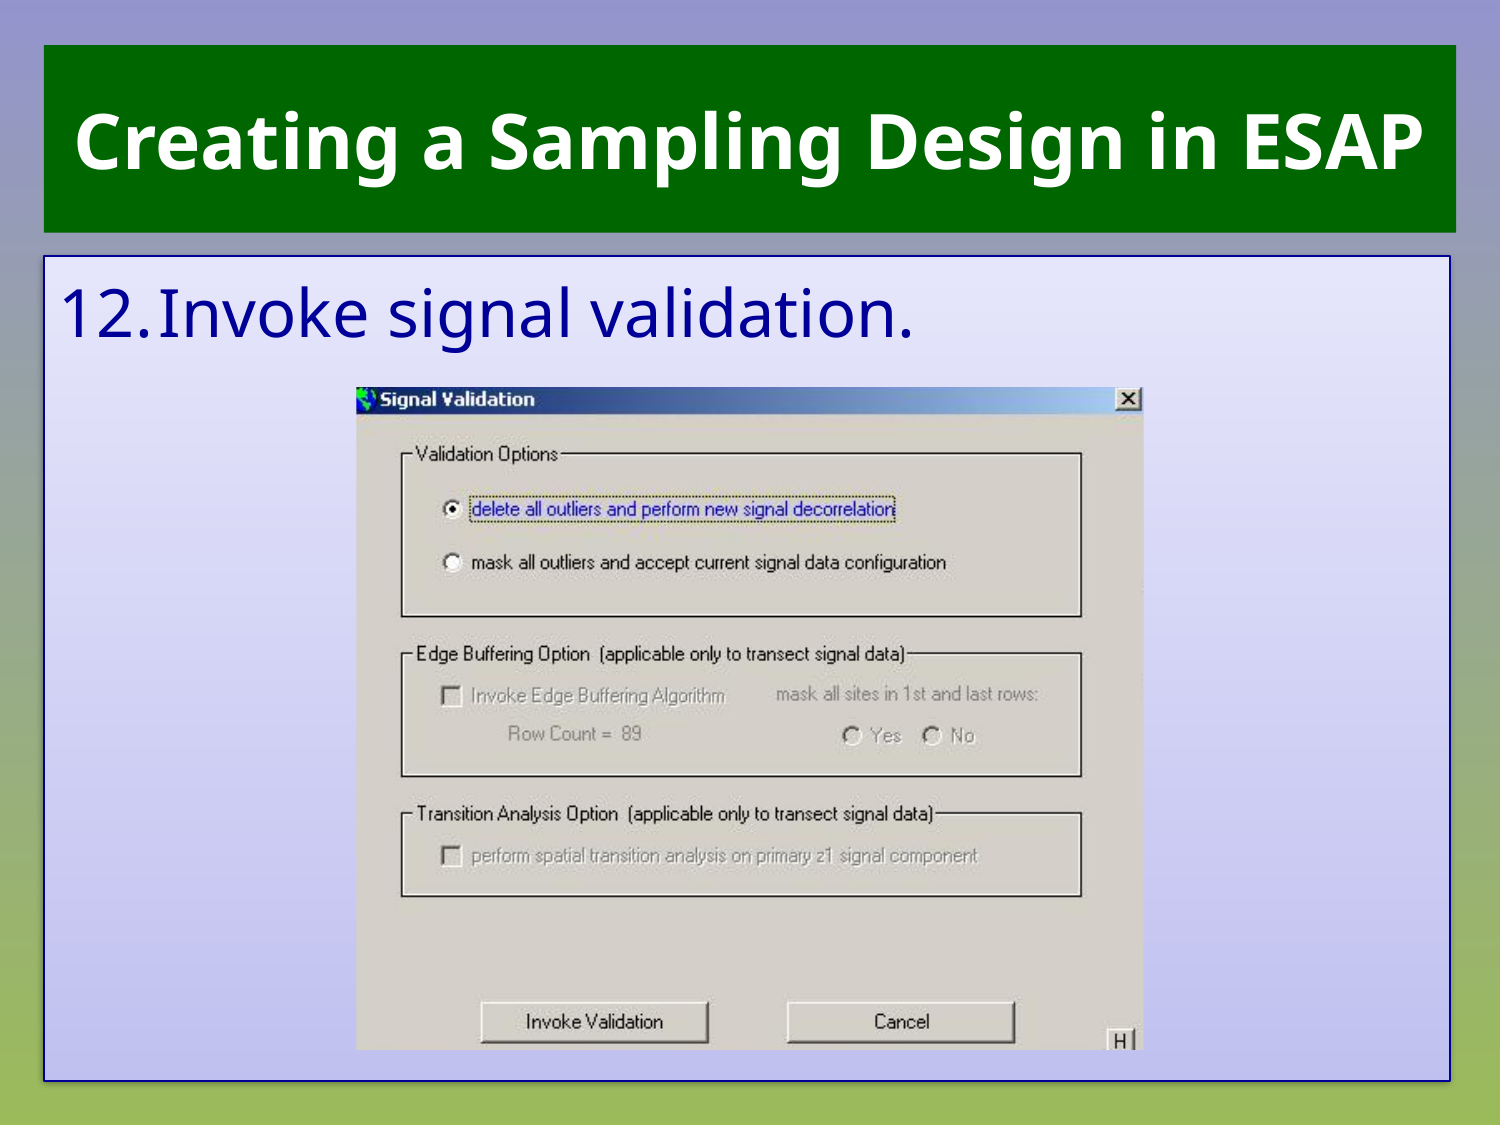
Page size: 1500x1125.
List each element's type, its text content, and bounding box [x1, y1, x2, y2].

picture [356, 387, 1144, 1051]
title Creating a Sampling Design in ESAP [43, 45, 1457, 233]
list Invoke signal validation. [43, 255, 1451, 1082]
